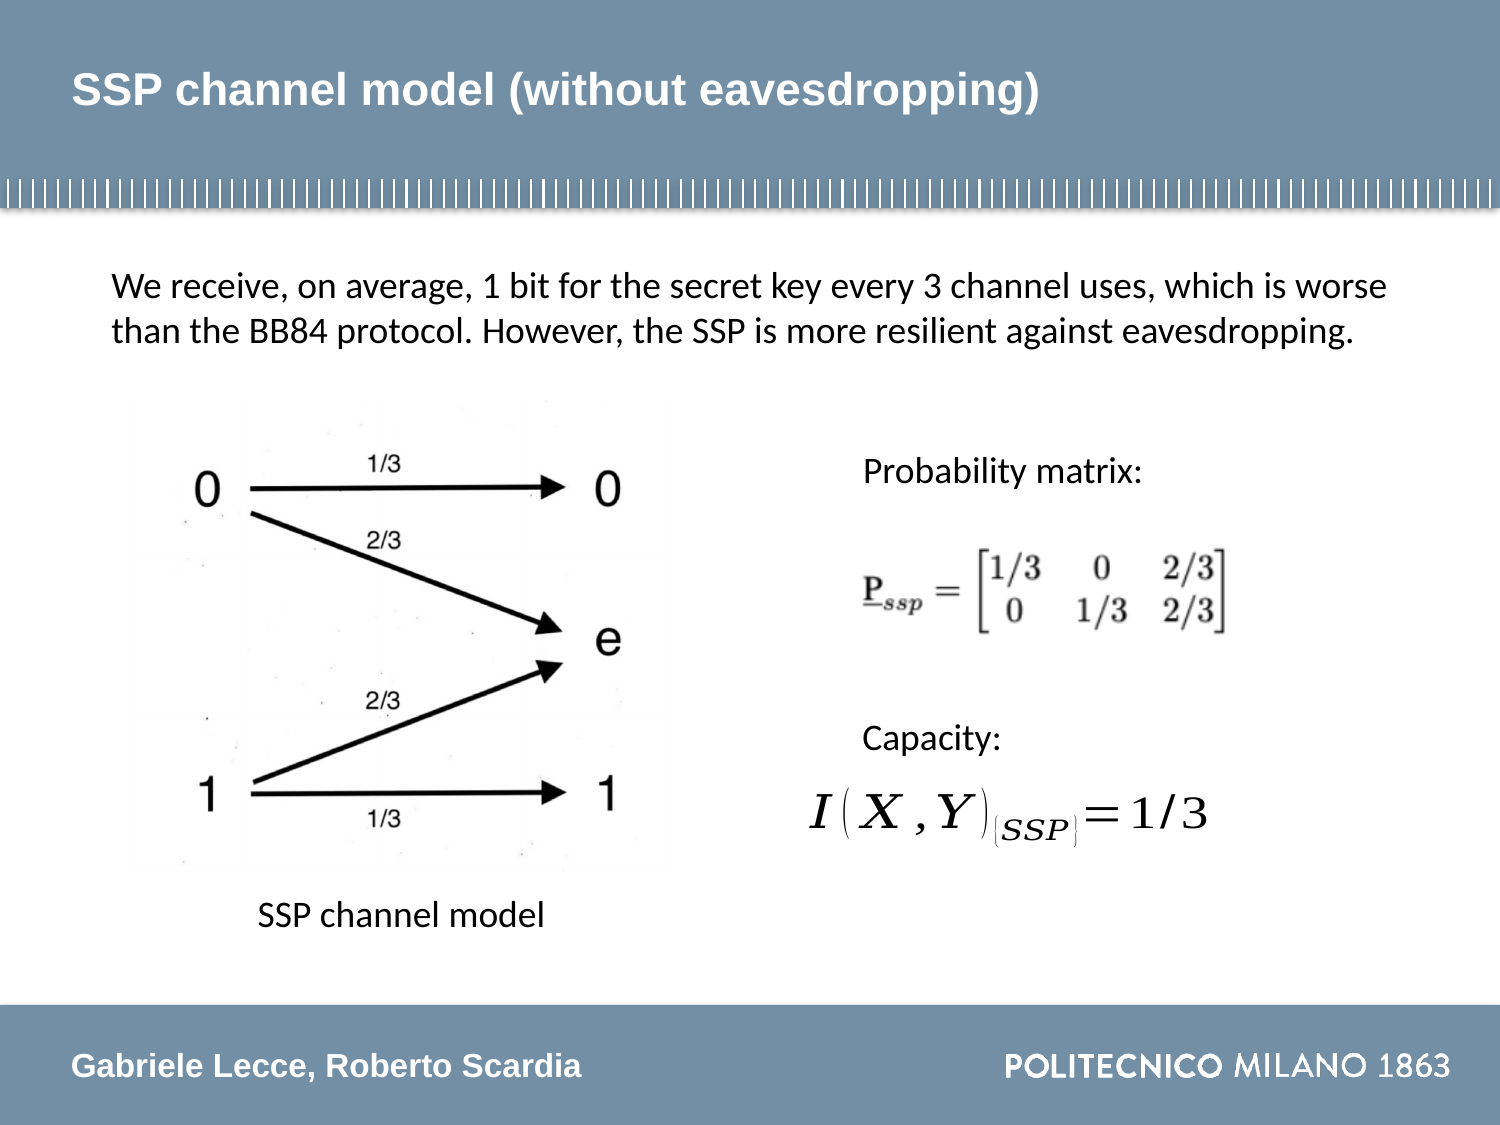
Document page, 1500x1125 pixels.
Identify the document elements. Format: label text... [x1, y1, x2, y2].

picture [131, 400, 672, 872]
text_box Probability matrix: [848, 438, 1167, 499]
title SSP channel model (without eavesdropping) [56, 52, 1465, 144]
text_box Capacity: [847, 705, 1026, 765]
text_box We receive, on average, 1 bit for the secret key every 3 channel uses, which is worse than the BB84 protocol. However, the SSP is more resilient against eavesdropping. [96, 253, 1465, 358]
text_box SSP channel model [242, 882, 561, 943]
picture [846, 520, 1249, 654]
picture [999, 1041, 1456, 1089]
